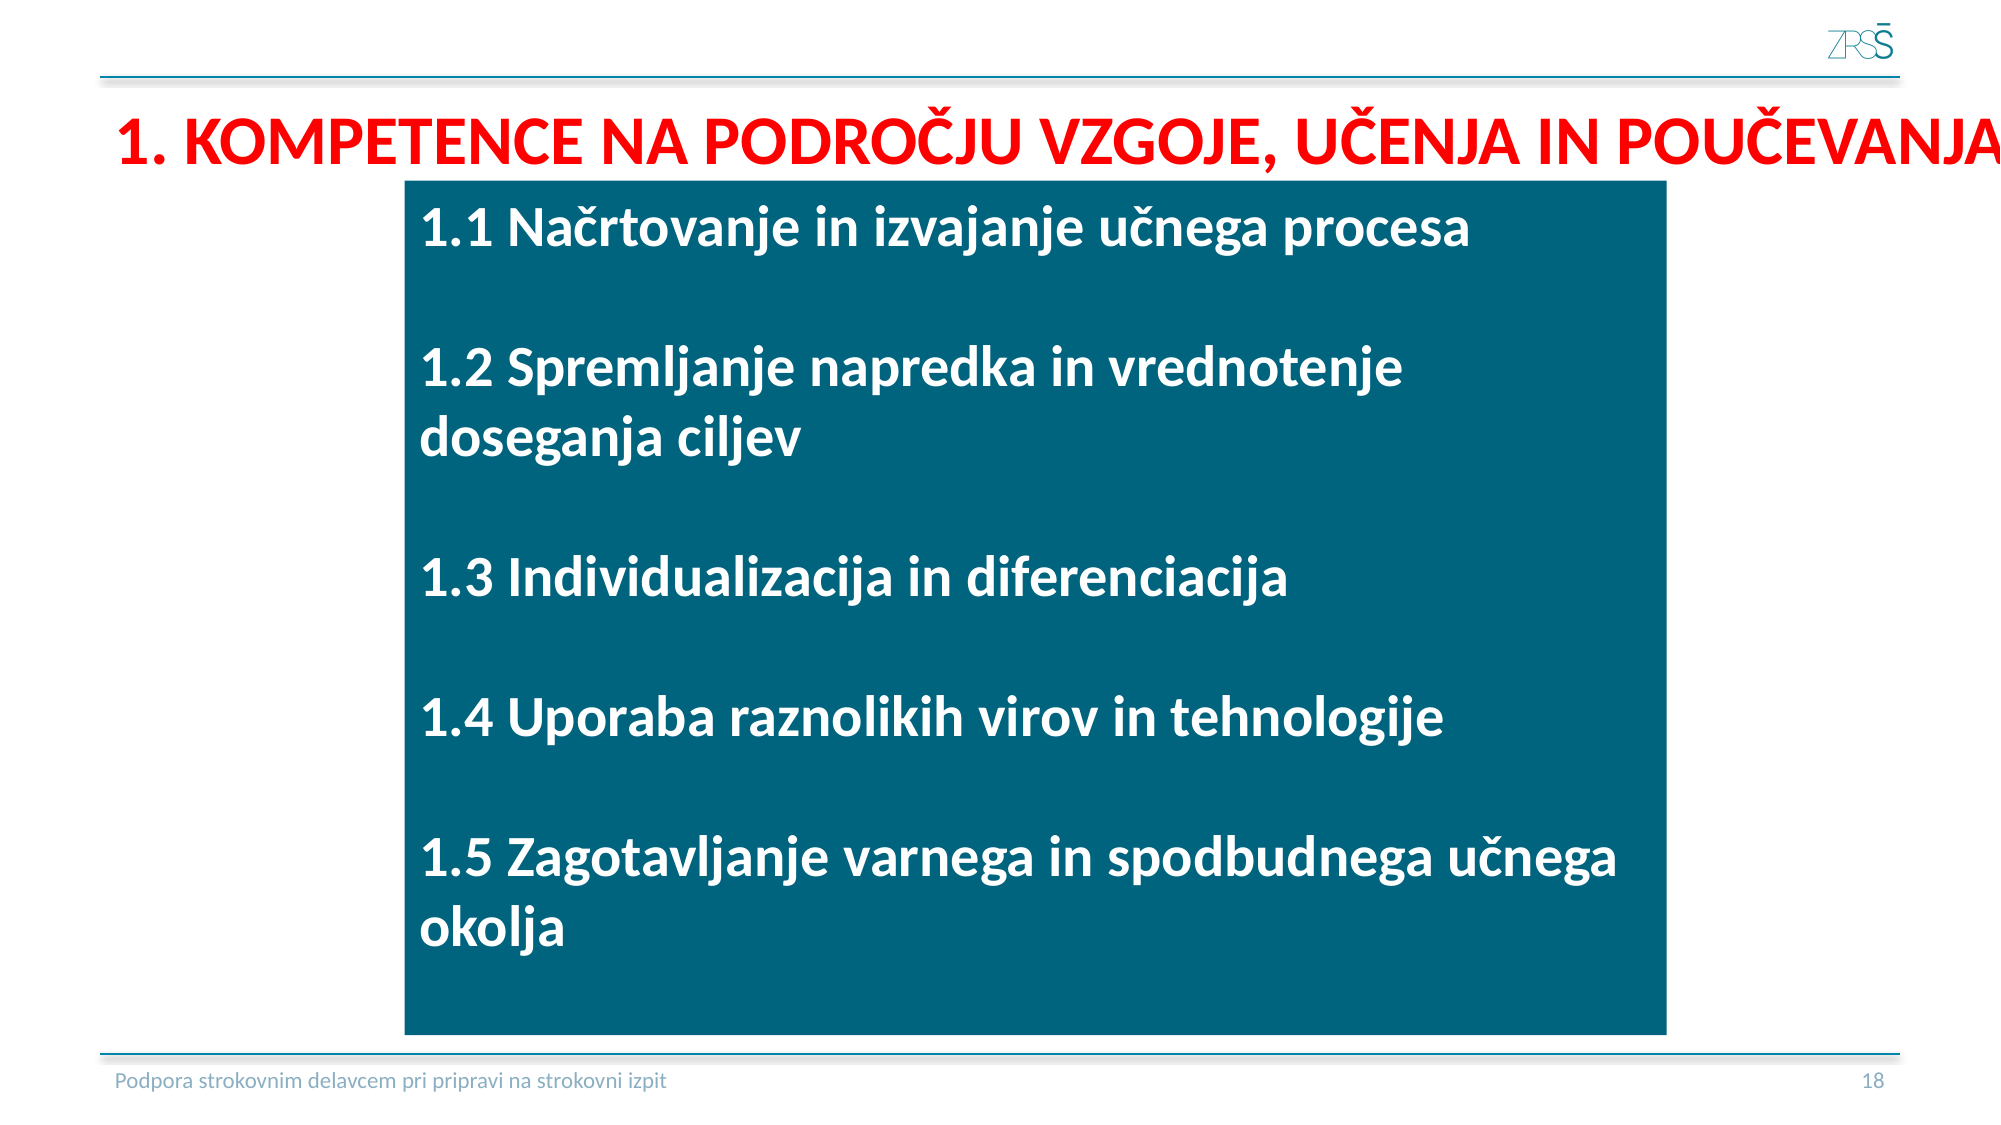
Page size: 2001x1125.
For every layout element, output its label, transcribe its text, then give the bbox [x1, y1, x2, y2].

title 1. KOMPETENCE NA PODROČJU VZGOJE, UČENJA IN POUČEVANJA [99, 86, 2000, 275]
picture [1828, 23, 1893, 59]
footer Podpora strokovnim delavcem pri pripravi na strokovni izpit [99, 1057, 1317, 1118]
text_box 1.1 Načrtovanje in izvajanje učnega procesa 1.2 Spremljanje napredka in vrednotenje doseganja ciljev 1.3 Individualizacija in diferenciacija 1.4 Uporaba raznolikih virov in tehnologije 1.5 Zagotavljanje varnega in spodbudnega učnega okolja [404, 180, 1667, 1036]
slide_number 19 [1433, 1057, 1900, 1118]
